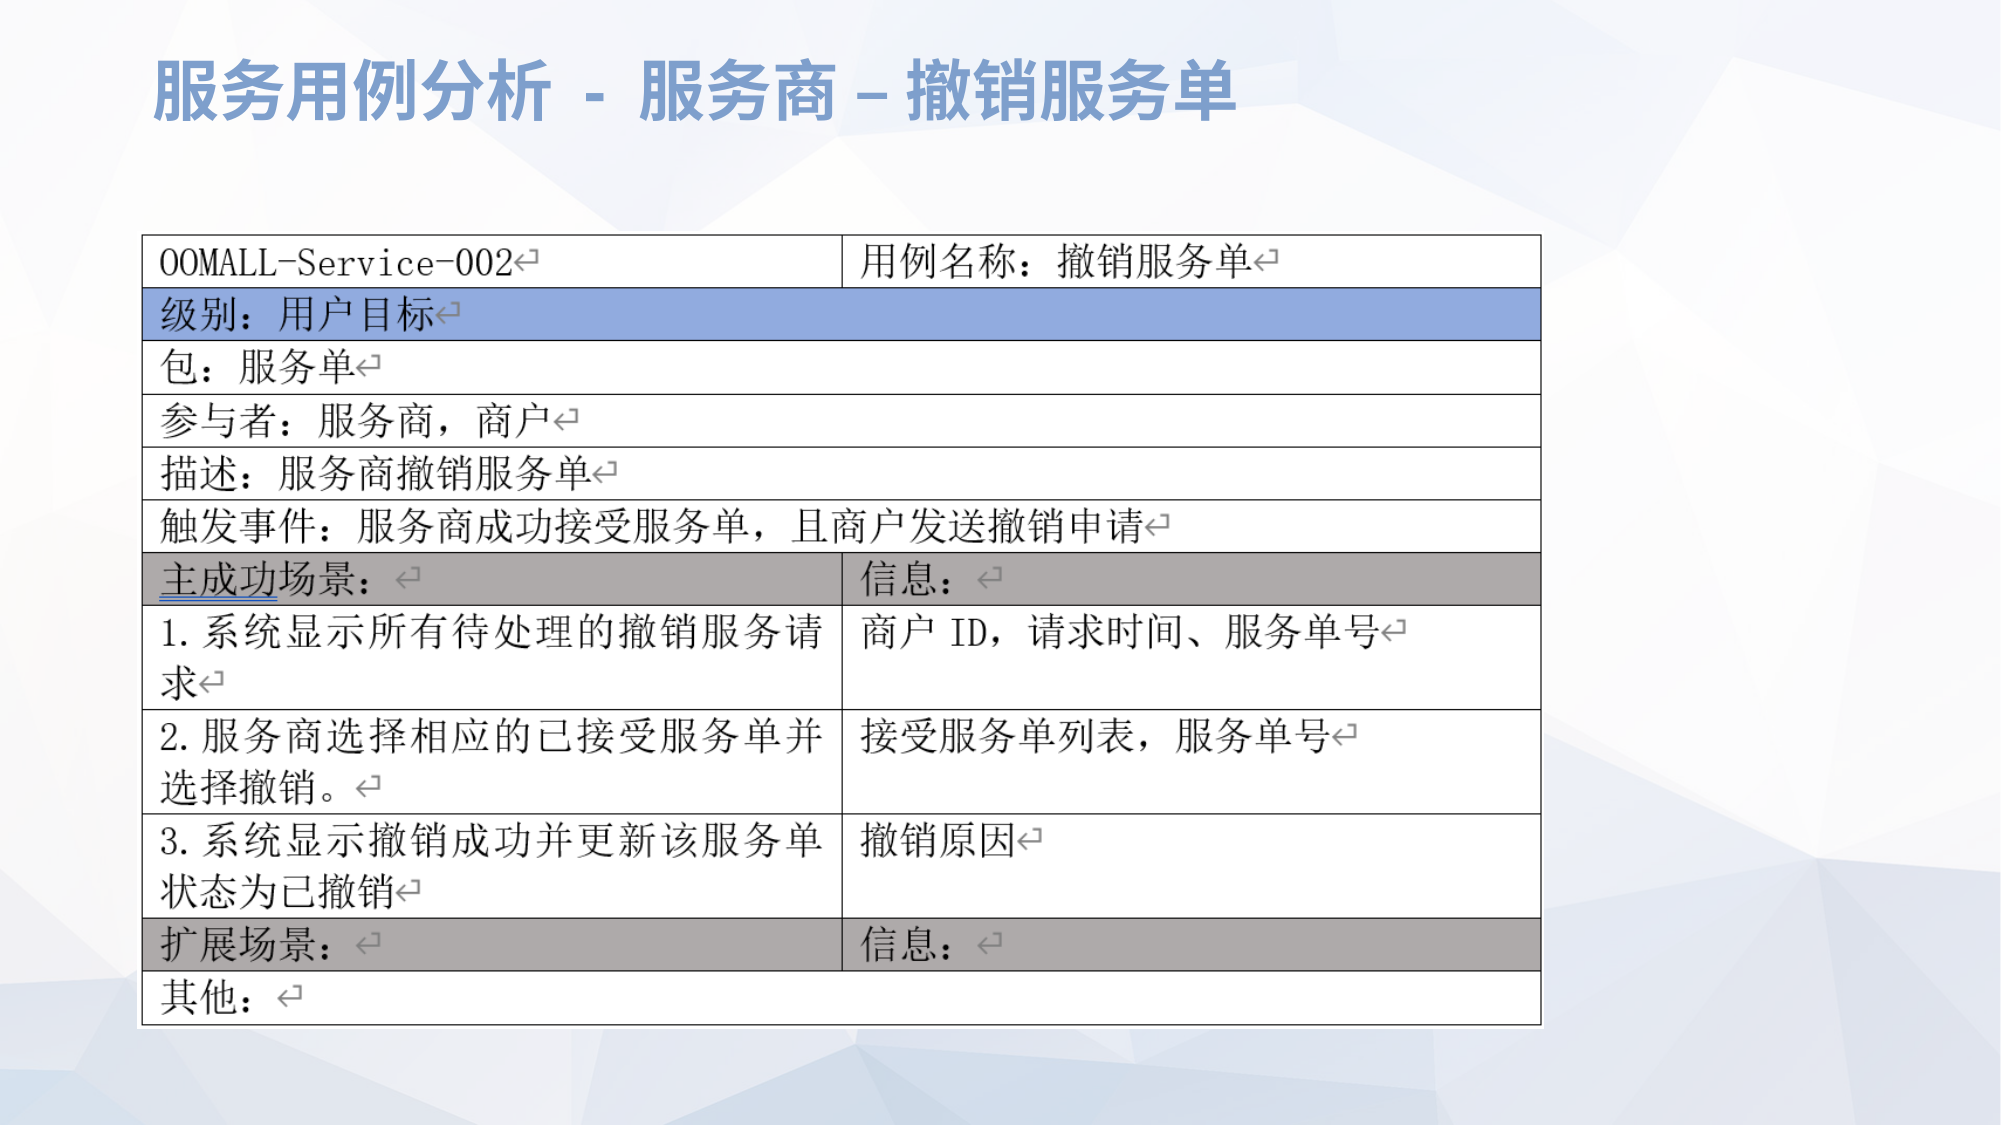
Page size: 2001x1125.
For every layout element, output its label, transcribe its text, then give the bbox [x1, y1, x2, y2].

title 服务用例分析 - 服务商 – 撤销服务单 [137, 49, 1863, 138]
picture [137, 231, 1544, 1029]
